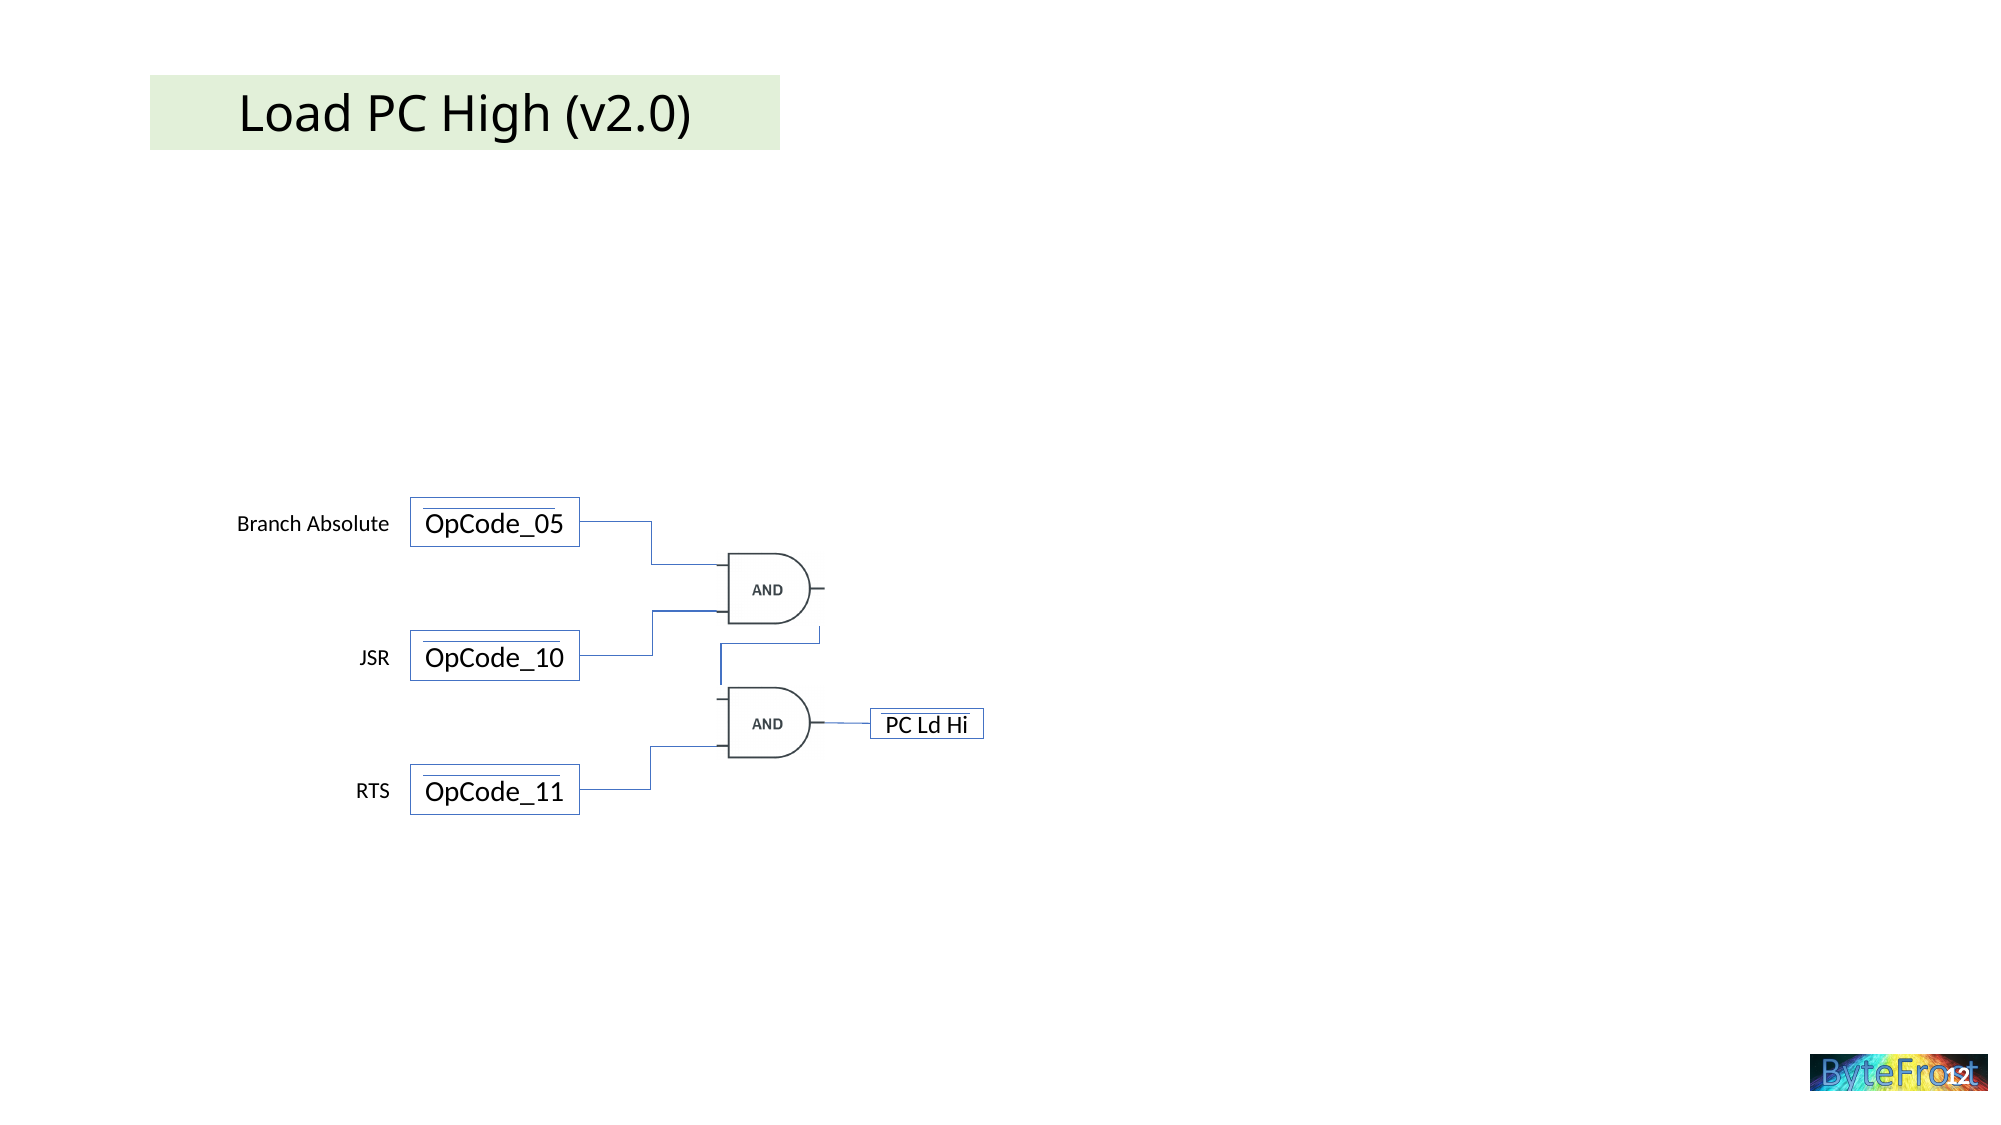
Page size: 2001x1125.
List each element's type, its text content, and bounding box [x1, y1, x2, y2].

text_box JSR [210, 634, 405, 677]
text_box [580, 746, 723, 790]
picture [716, 551, 825, 627]
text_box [580, 611, 722, 657]
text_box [408, 764, 581, 815]
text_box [870, 708, 984, 739]
text_box Branch Absolute [210, 500, 405, 544]
text_box RTS [210, 768, 405, 811]
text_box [722, 627, 819, 685]
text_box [408, 630, 581, 682]
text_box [408, 497, 581, 548]
picture [1810, 1054, 1988, 1091]
picture [716, 685, 825, 761]
title Load PC High (v2.0) [150, 75, 780, 150]
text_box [580, 522, 726, 565]
